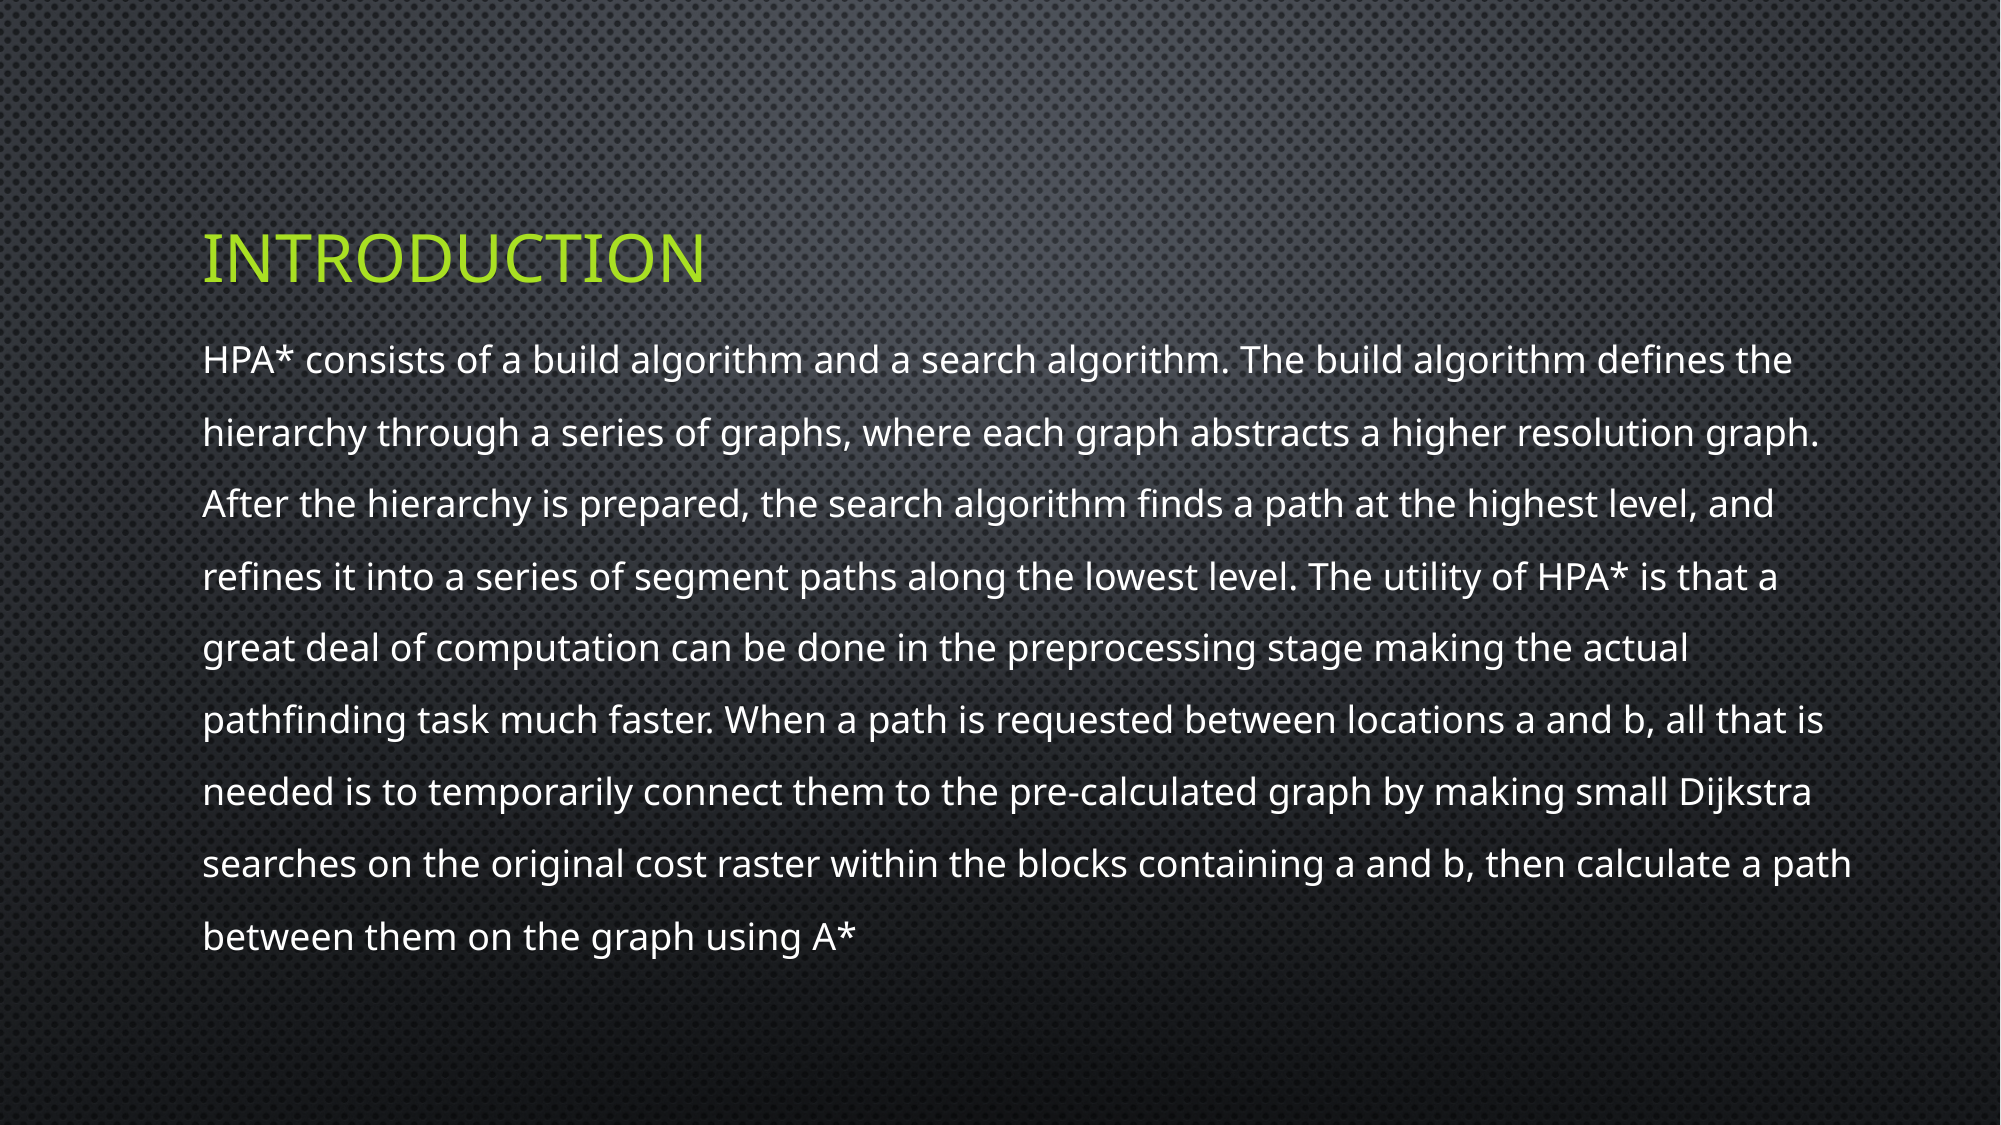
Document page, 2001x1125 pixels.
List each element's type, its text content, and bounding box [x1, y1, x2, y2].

title Introduction [187, 99, 1813, 302]
text_box HPA* consists of a build algorithm and a search algorithm. The build algorithm defines the hierarchy through a series of graphs, where each graph abstracts a higher resolution graph. After the hierarchy is prepared, the search algorithm finds a path at the highest level, and refines it into a series of segment paths along the lowest level. The utility of HPA* is that a great deal of computation can be done in the preprocessing stage making the actual pathfinding task much faster. When a path is requested between locations a and b, all that is needed is to temporarily connect them to the pre-calculated graph by making small Dijkstra searches on the original cost raster within the blocks containing a and b, then calculate a path between them on the graph using A* [187, 302, 1879, 965]
